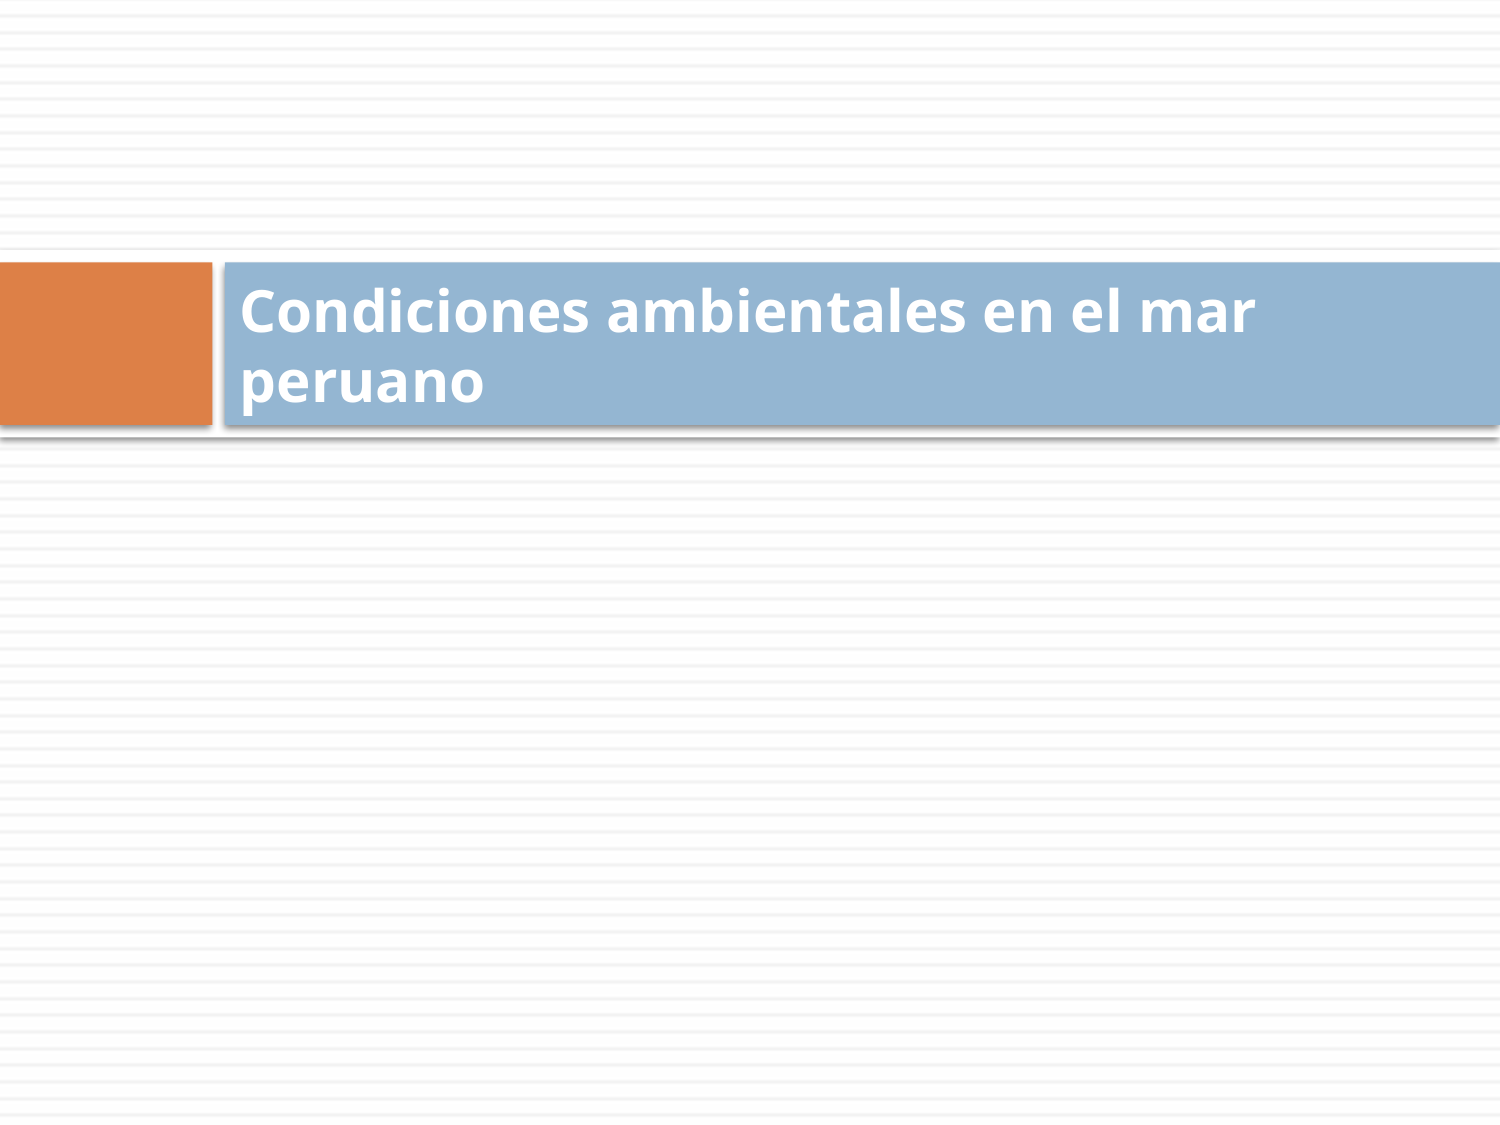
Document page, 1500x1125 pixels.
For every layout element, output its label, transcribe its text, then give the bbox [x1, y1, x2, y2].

title Condiciones ambientales en el mar peruano [225, 262, 1475, 425]
